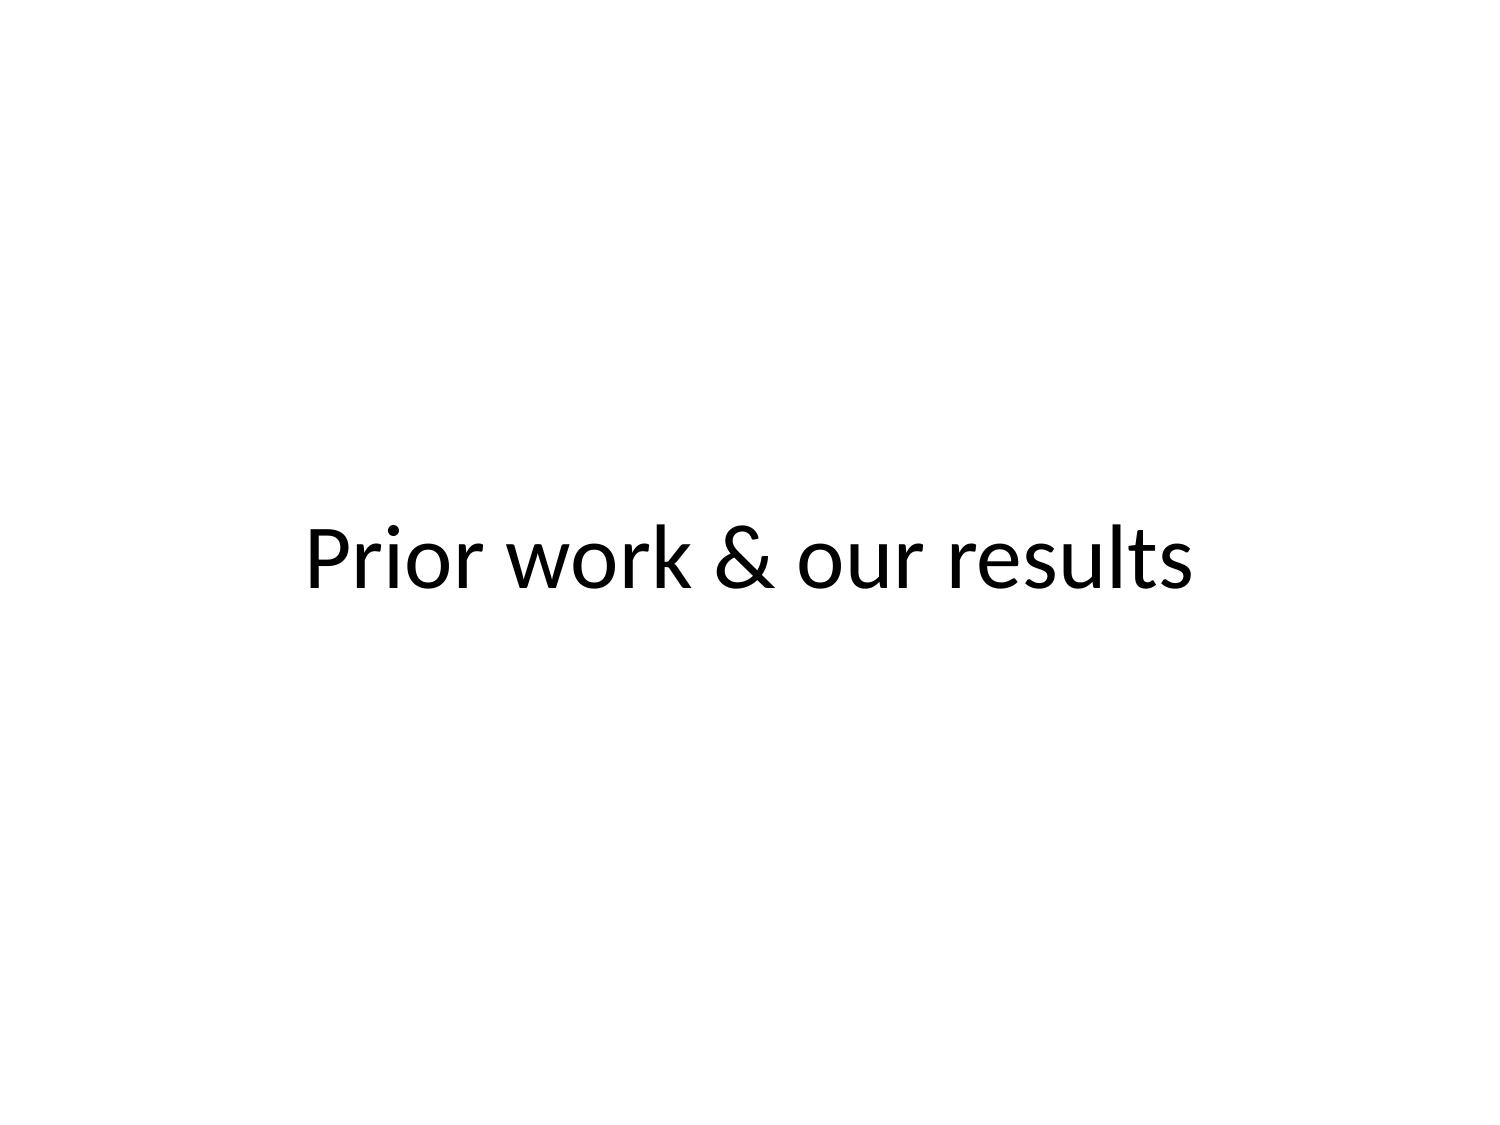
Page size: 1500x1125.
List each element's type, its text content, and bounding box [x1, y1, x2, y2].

title Prior work & our results [112, 349, 1388, 755]
